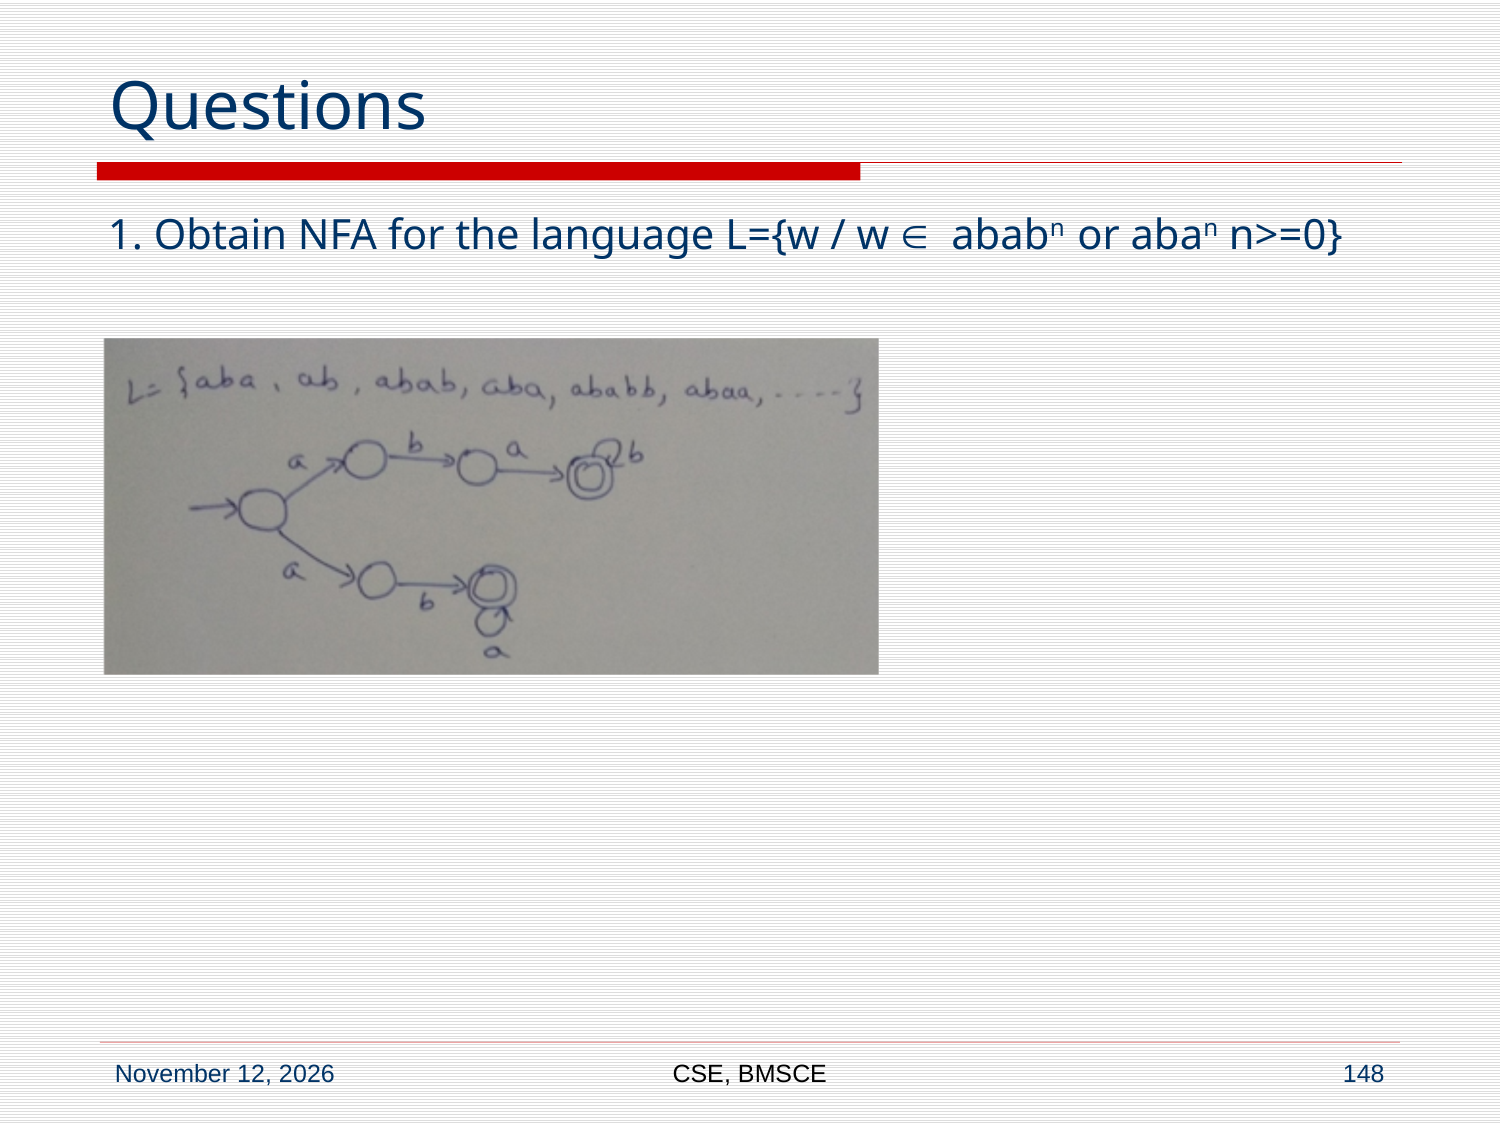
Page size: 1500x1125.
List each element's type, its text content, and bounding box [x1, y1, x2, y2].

picture [105, 118, 878, 894]
title Questions [94, 24, 1407, 150]
footer CSE, BMSCE [512, 1049, 988, 1103]
slide_number 148 [1074, 1049, 1401, 1103]
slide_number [99, 1049, 426, 1103]
list 1. Obtain NFA for the language L={w / w Î ababn or aban n>=0} [92, 200, 1406, 1025]
